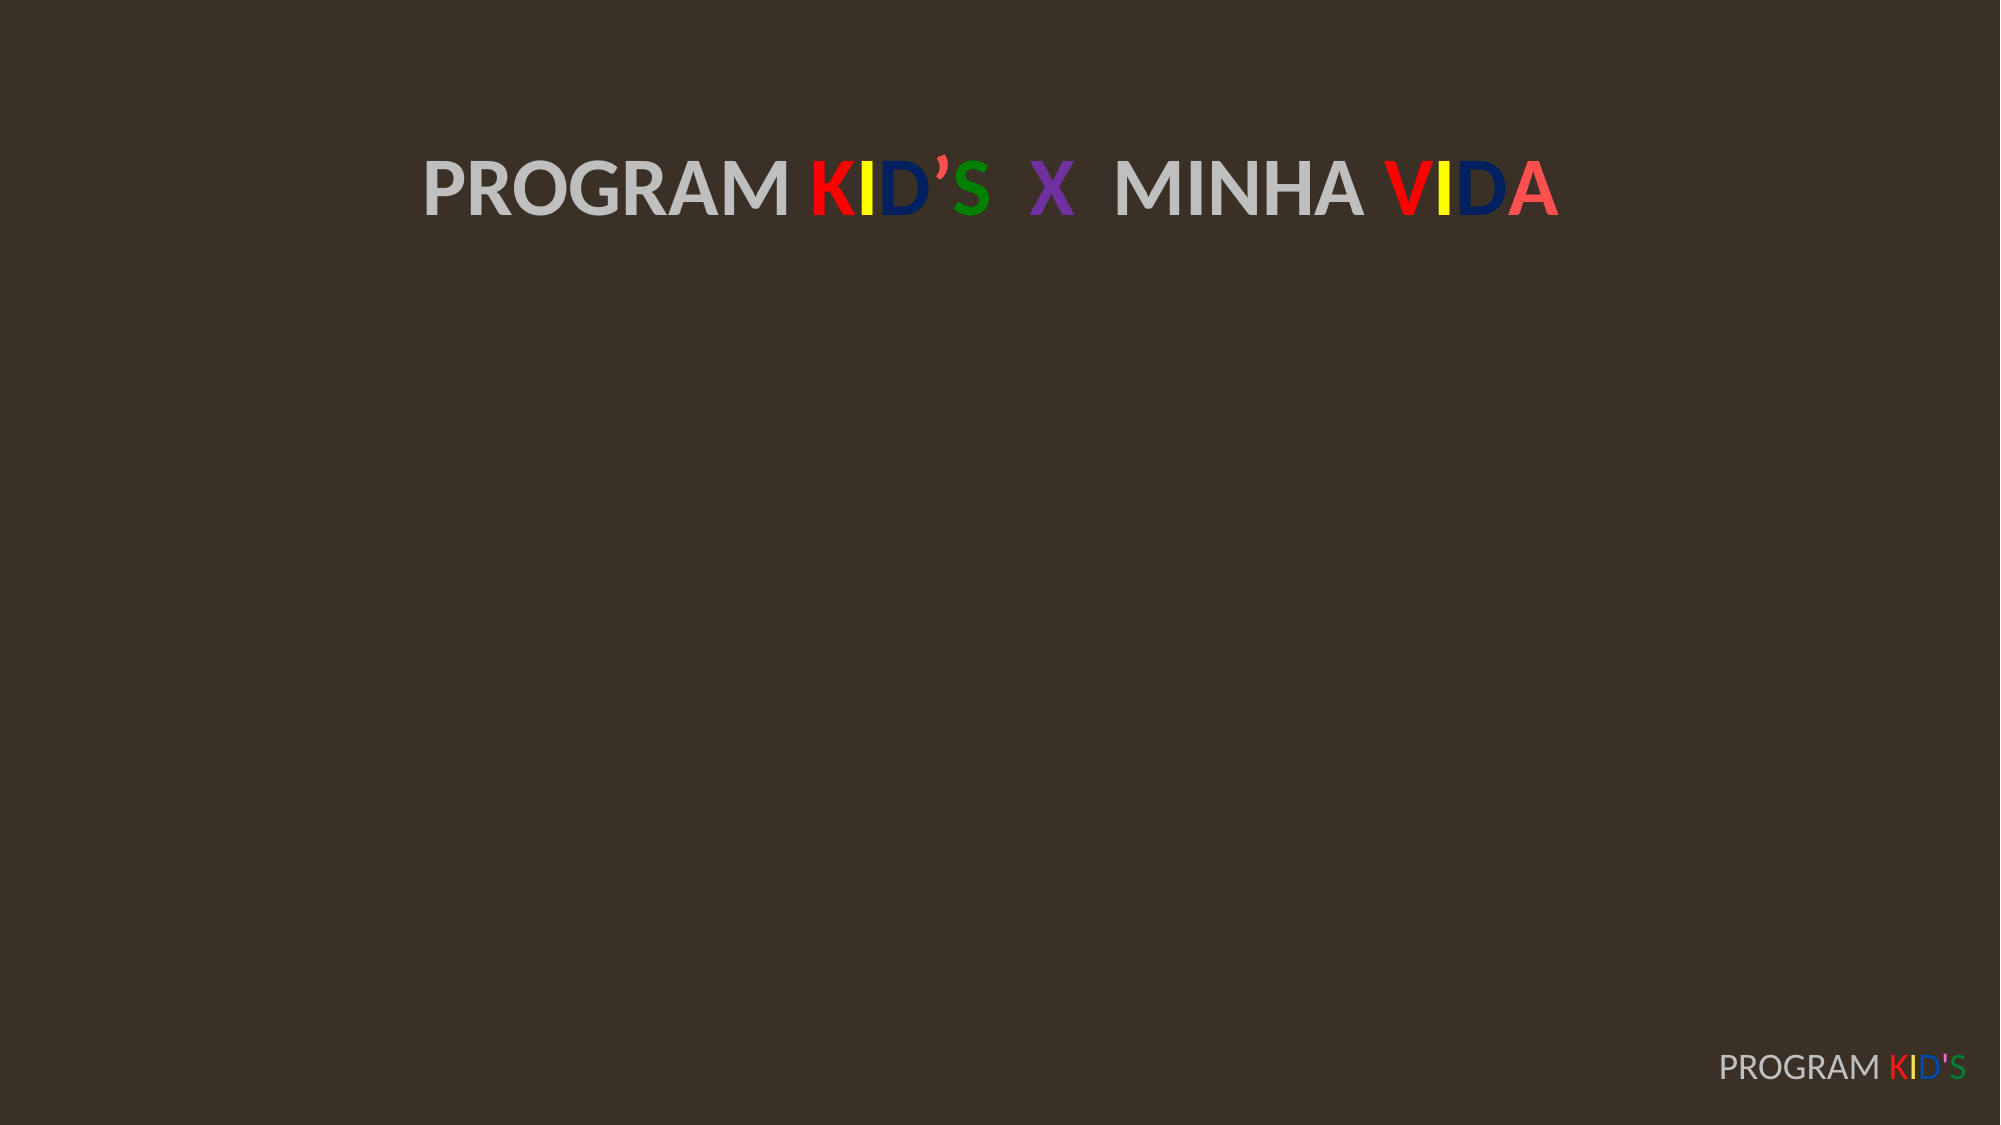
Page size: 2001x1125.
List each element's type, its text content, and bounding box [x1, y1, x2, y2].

text_box PROGRAM KID'S [1685, 1034, 2000, 1095]
text_box PROGRAM KID’S X MINHA VIDA [320, 124, 1680, 239]
